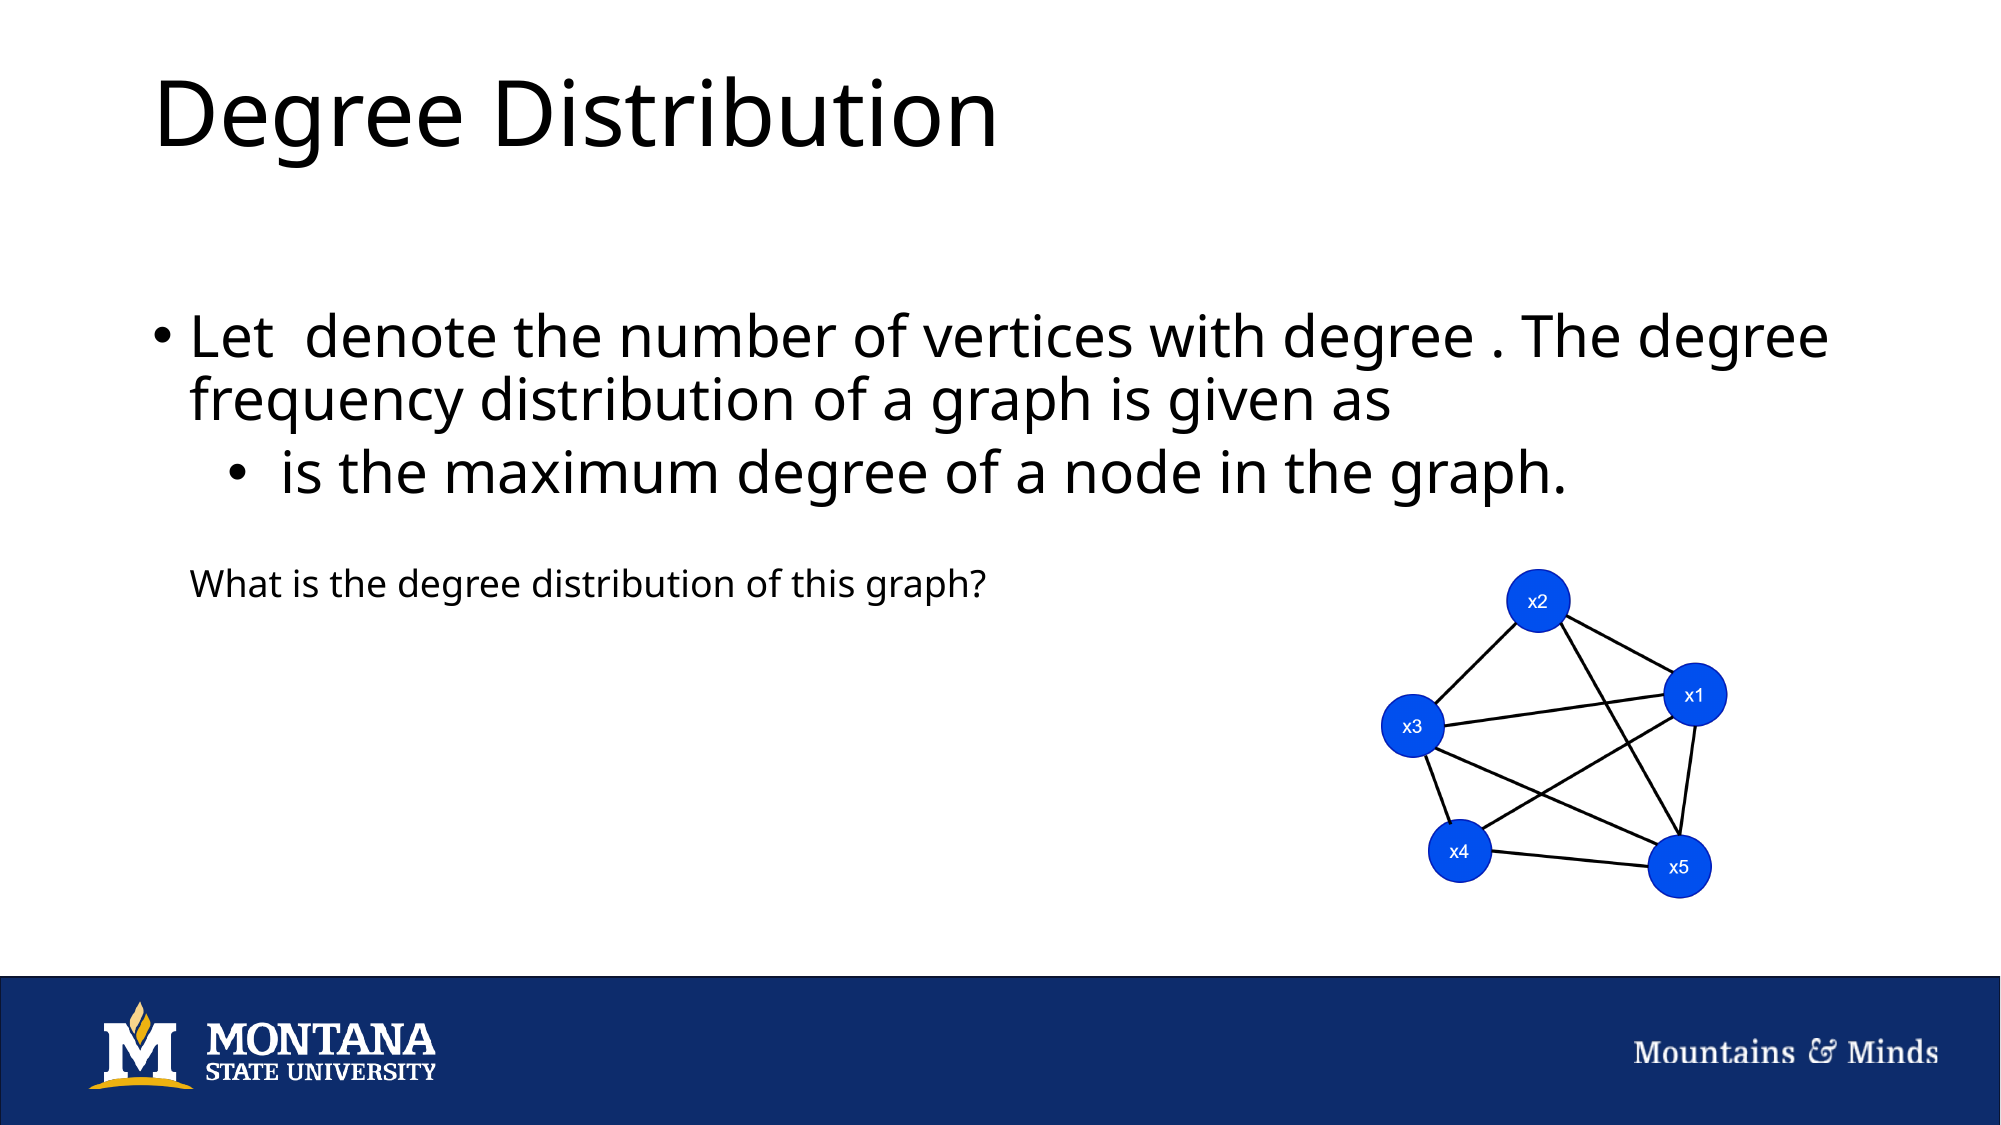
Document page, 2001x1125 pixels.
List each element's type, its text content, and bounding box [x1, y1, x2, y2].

title Degree Distribution [137, 59, 1863, 278]
picture [1365, 553, 1743, 914]
